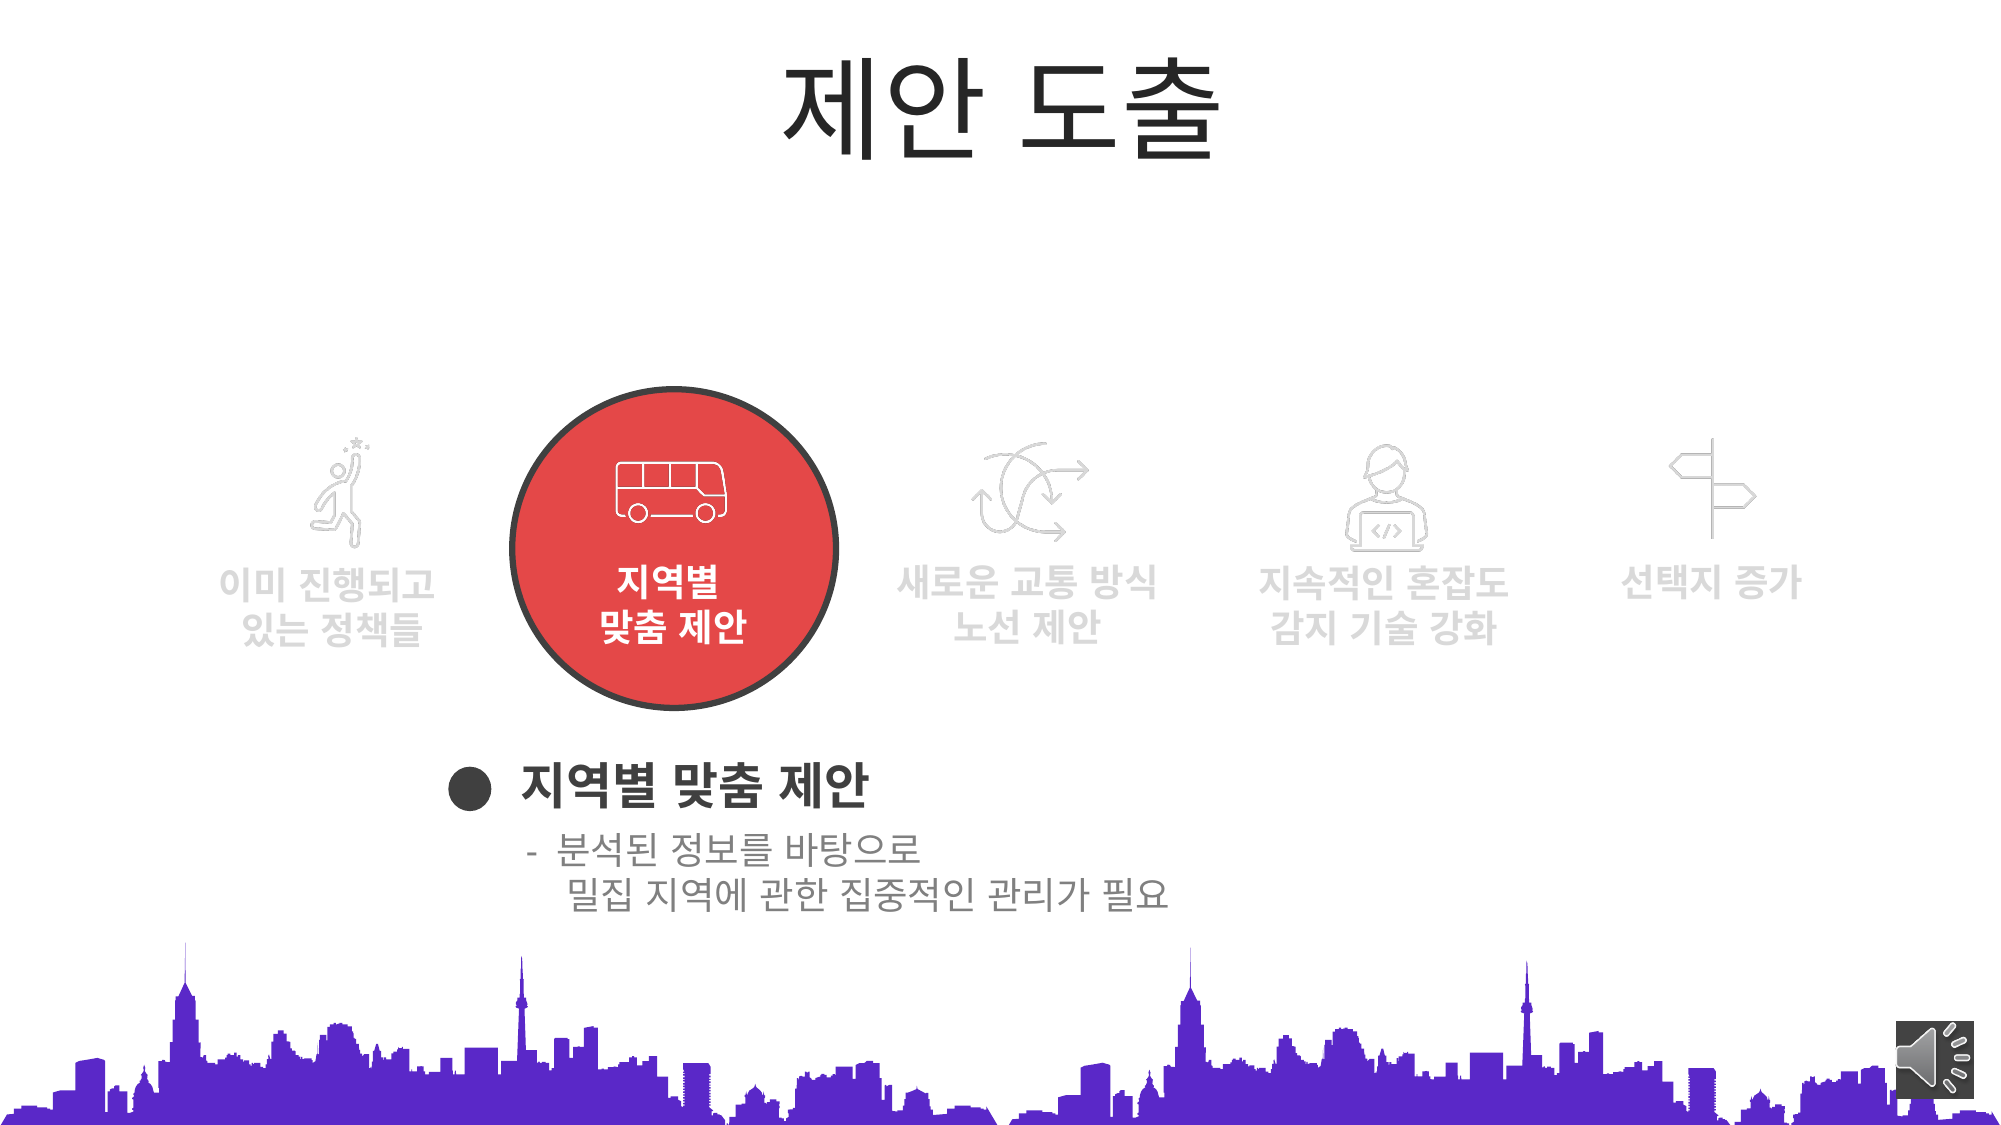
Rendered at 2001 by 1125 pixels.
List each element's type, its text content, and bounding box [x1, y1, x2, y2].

picture [969, 431, 1091, 552]
list 제안 도출 [53, 55, 1952, 175]
text_box 지역별 맞춤 제안 [584, 551, 763, 656]
picture [1651, 428, 1773, 549]
picture [610, 431, 732, 552]
text_box 지속적인 혼잡도 감지 기술 강화 [1243, 552, 1526, 658]
picture [1894, 1019, 1975, 1100]
text_box 새로운 교통 방식 노선 제안 [881, 551, 1174, 656]
picture [1326, 433, 1447, 554]
text_box [511, 388, 837, 709]
picture [281, 433, 403, 554]
text_box 선택지 증가 [1605, 551, 1819, 611]
text_box 이미 진행되고 있는 정책들 [172, 554, 494, 660]
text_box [451, 732, 1209, 965]
